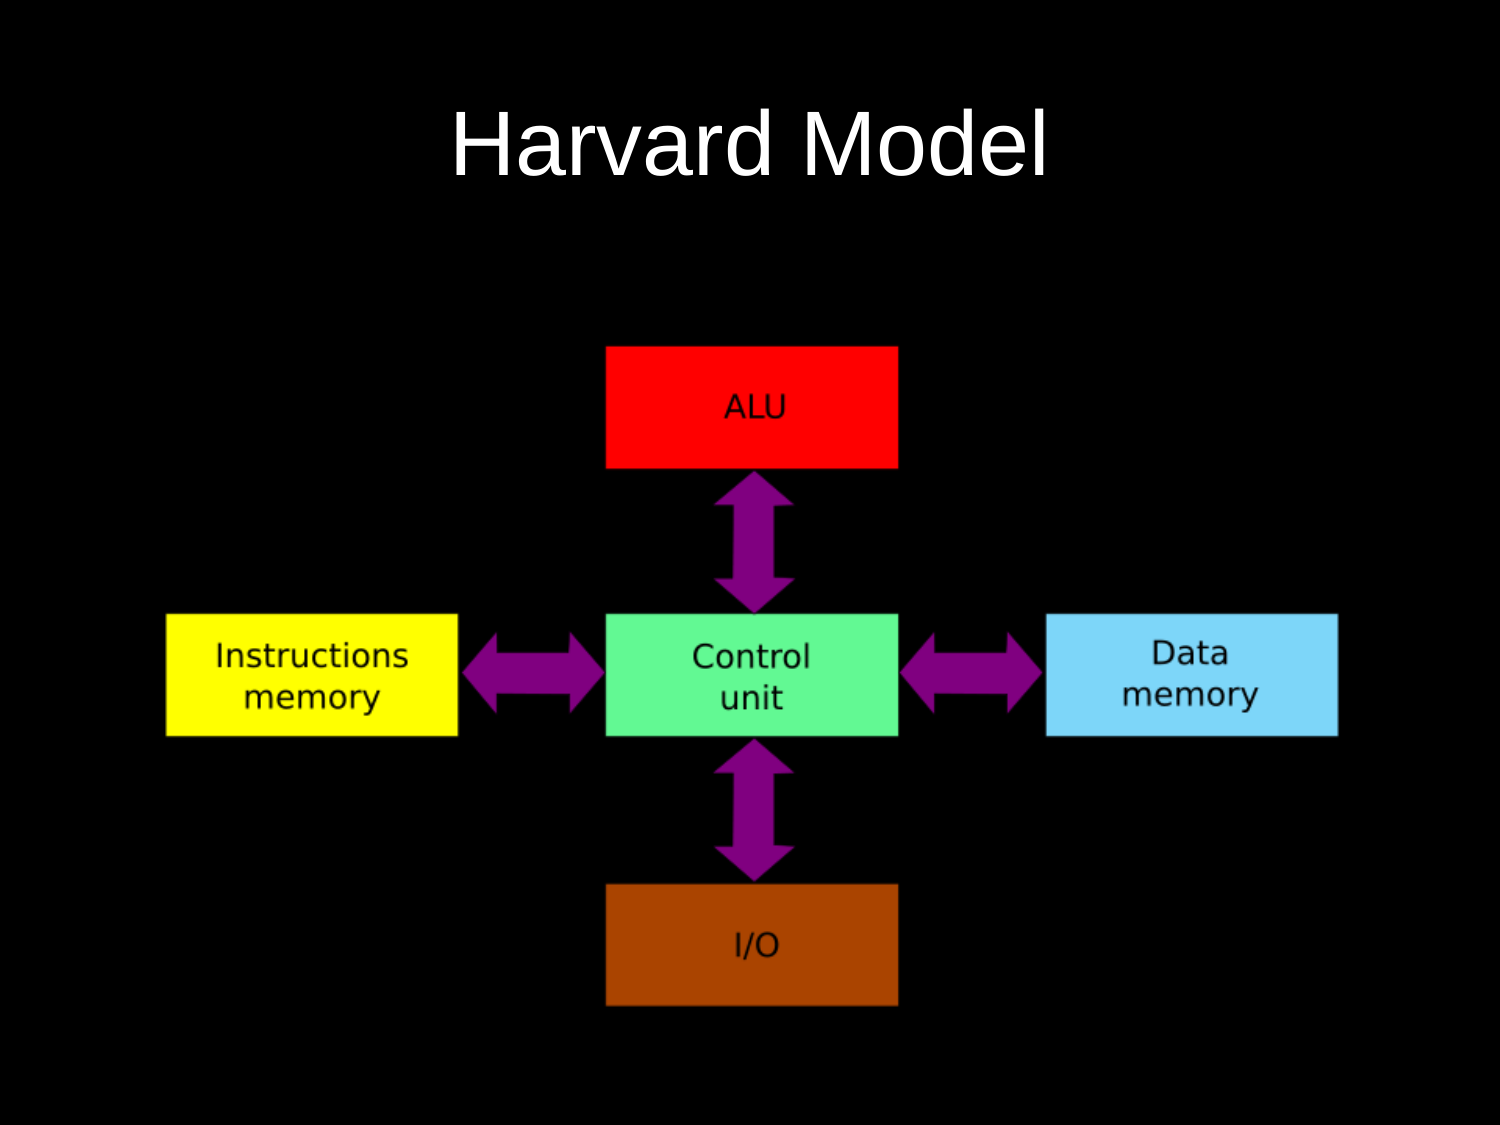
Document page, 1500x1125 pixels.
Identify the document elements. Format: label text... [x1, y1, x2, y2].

title Harvard Model [75, 45, 1425, 233]
picture [124, 278, 1376, 1075]
